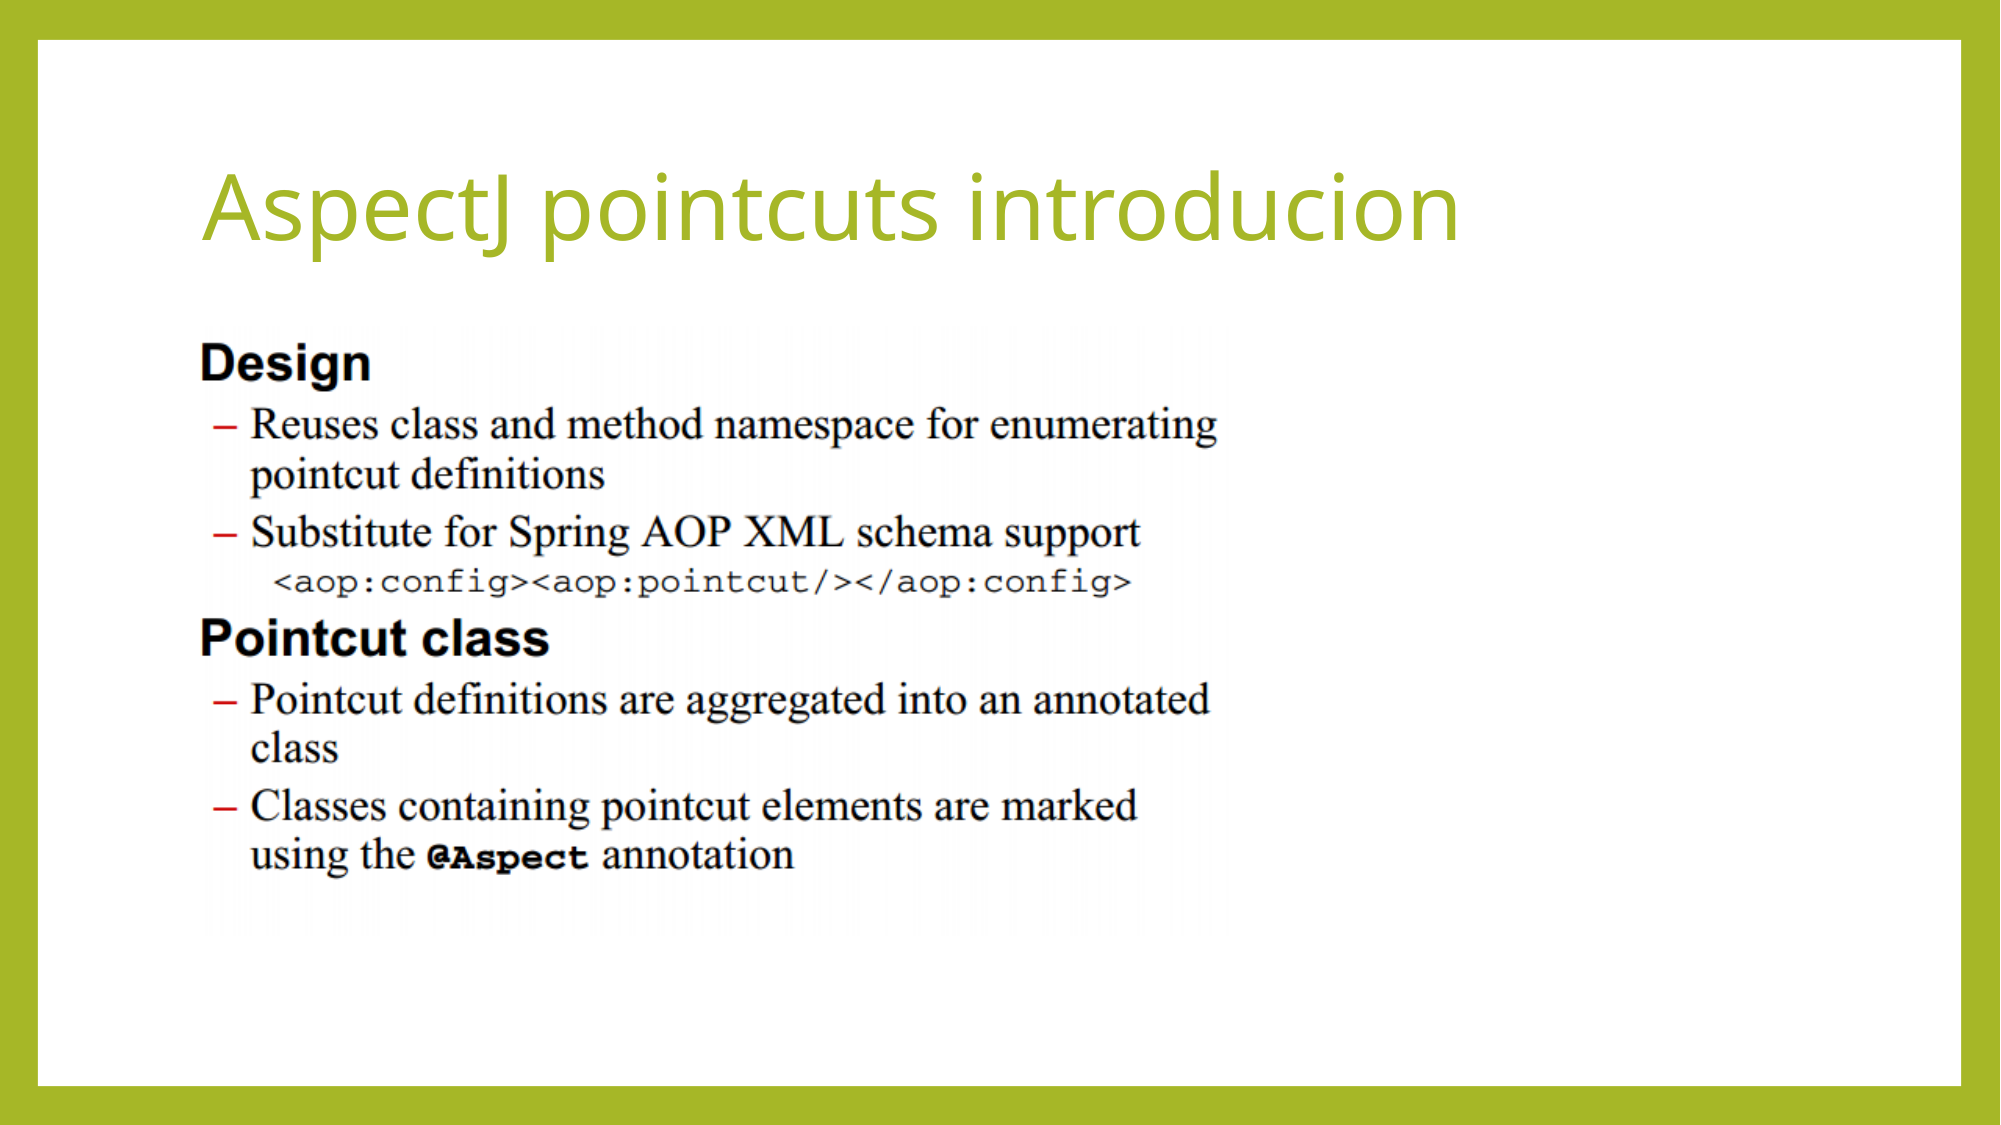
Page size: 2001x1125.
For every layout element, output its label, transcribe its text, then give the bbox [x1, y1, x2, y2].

picture [198, 326, 1235, 936]
title AspectJ pointcuts introducion [187, 99, 1808, 323]
